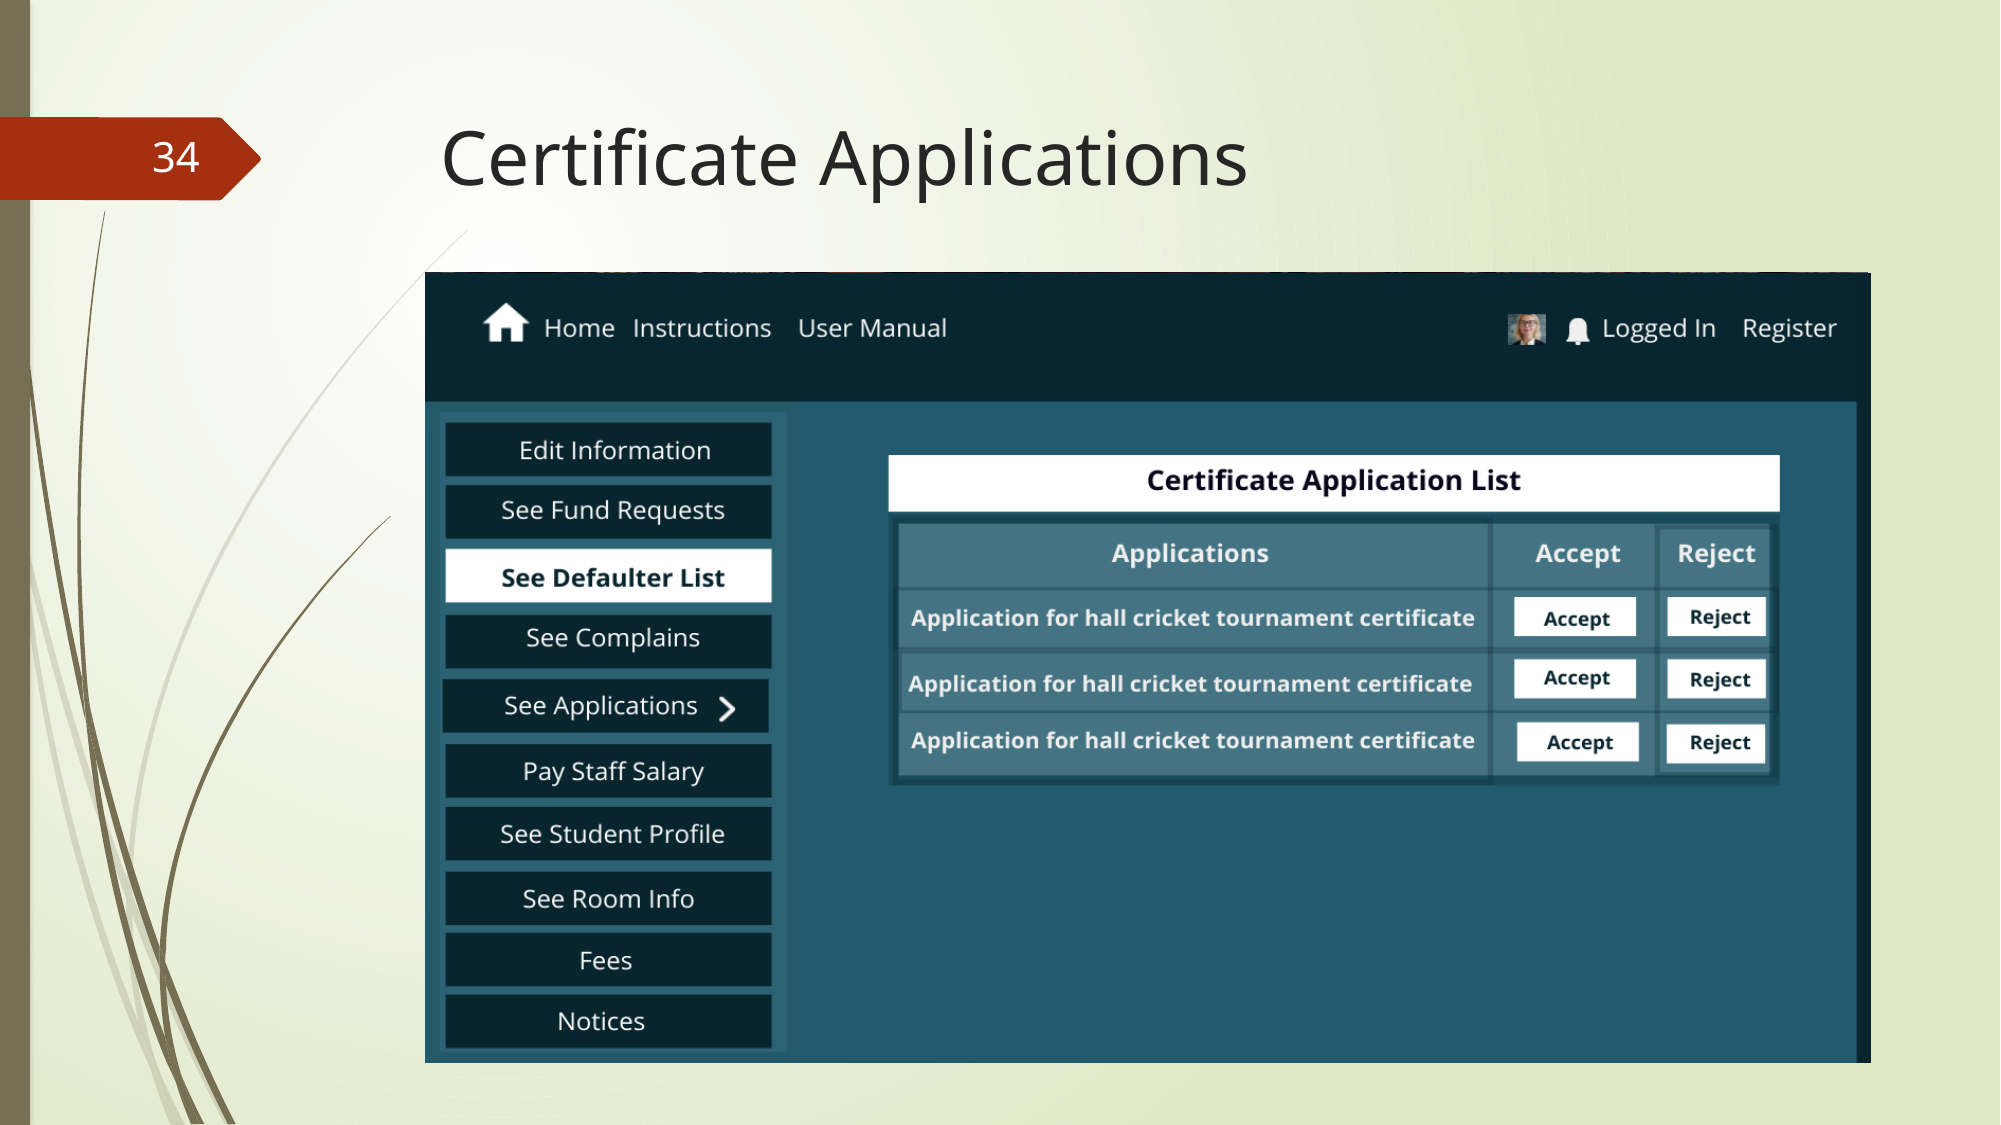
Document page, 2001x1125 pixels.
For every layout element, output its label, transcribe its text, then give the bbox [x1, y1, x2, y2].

slide_number 34 [87, 129, 216, 190]
picture [425, 272, 1871, 1063]
title Certificate Applications [425, 102, 1888, 313]
